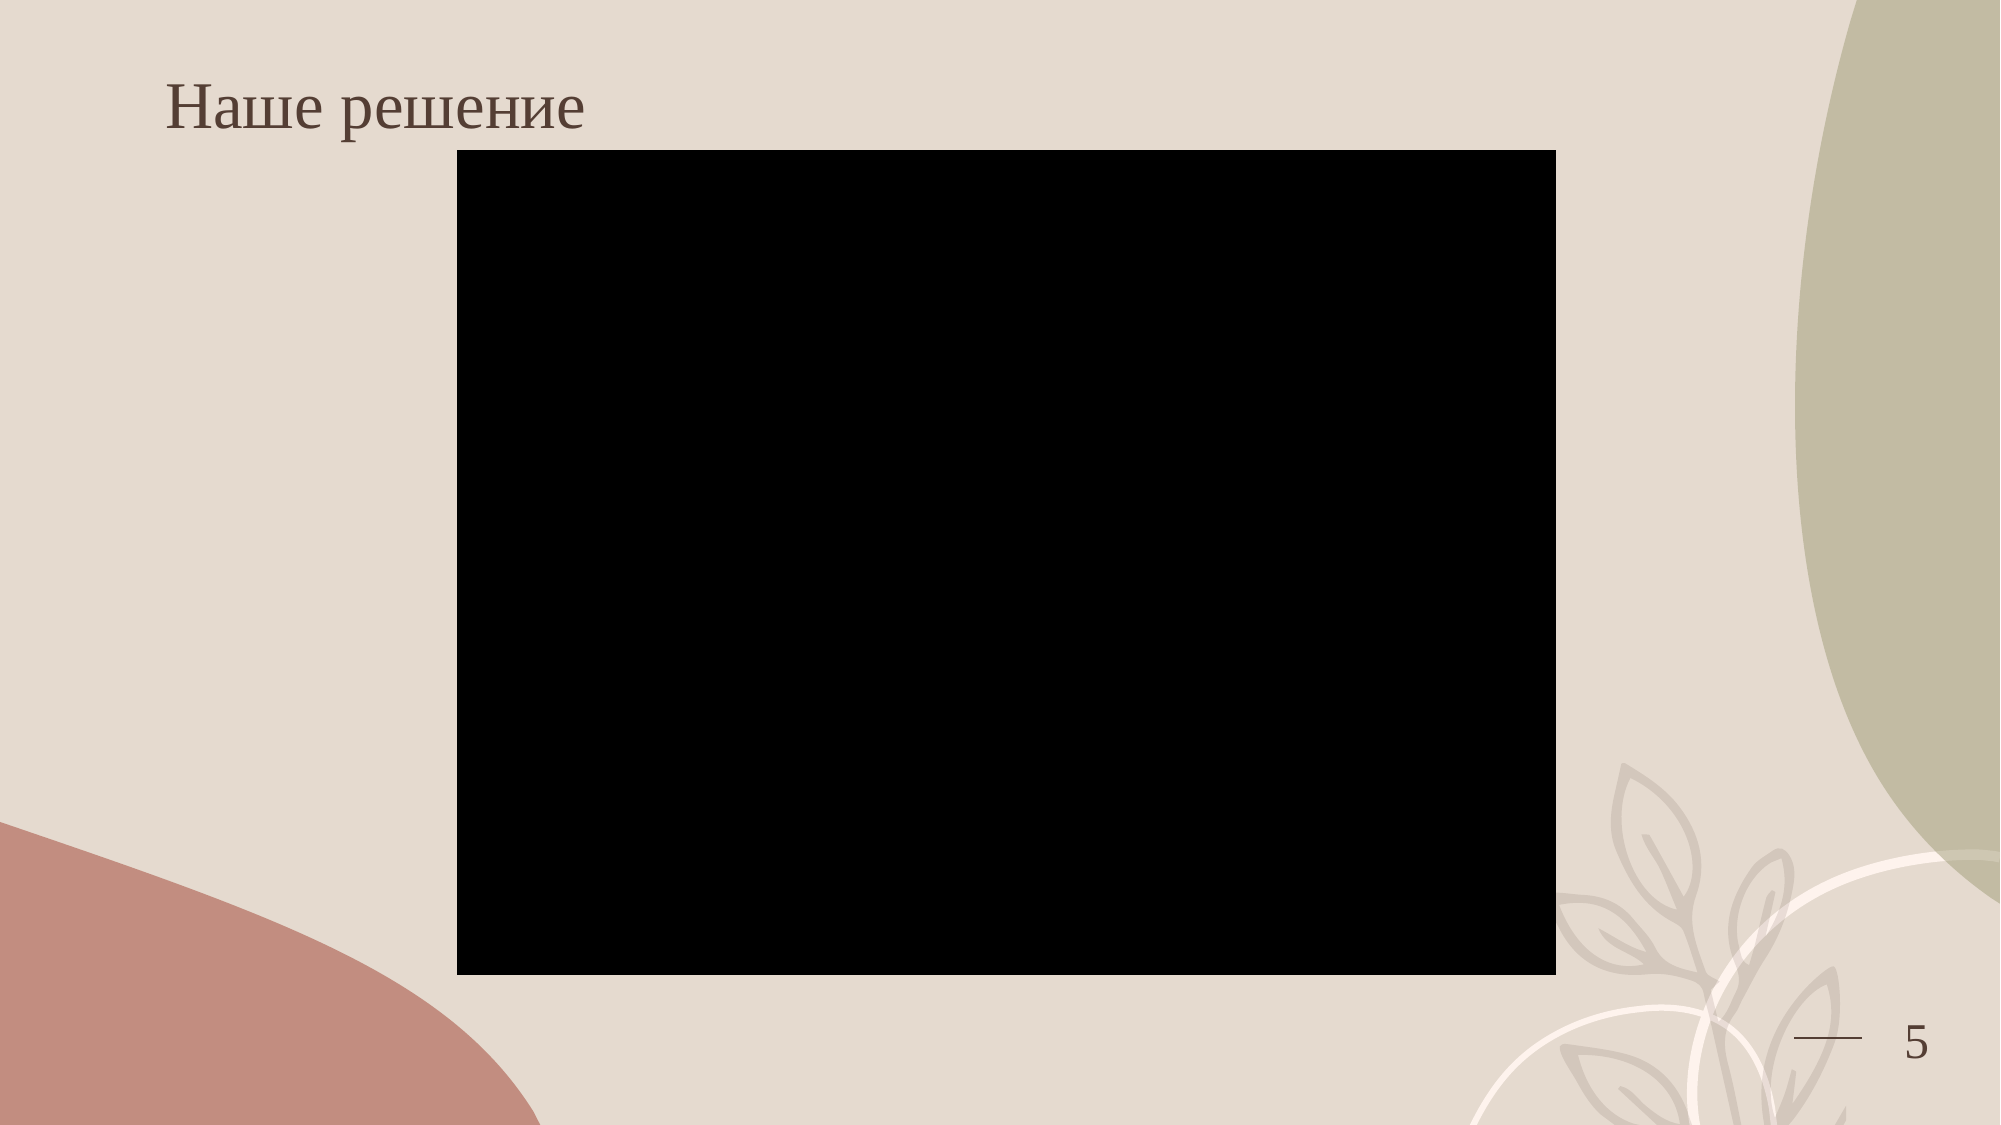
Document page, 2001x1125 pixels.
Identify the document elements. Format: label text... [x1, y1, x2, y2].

title Наше решение [150, 0, 1386, 150]
slide_number ‹#› [1862, 964, 1971, 1112]
picture [456, 150, 1556, 975]
